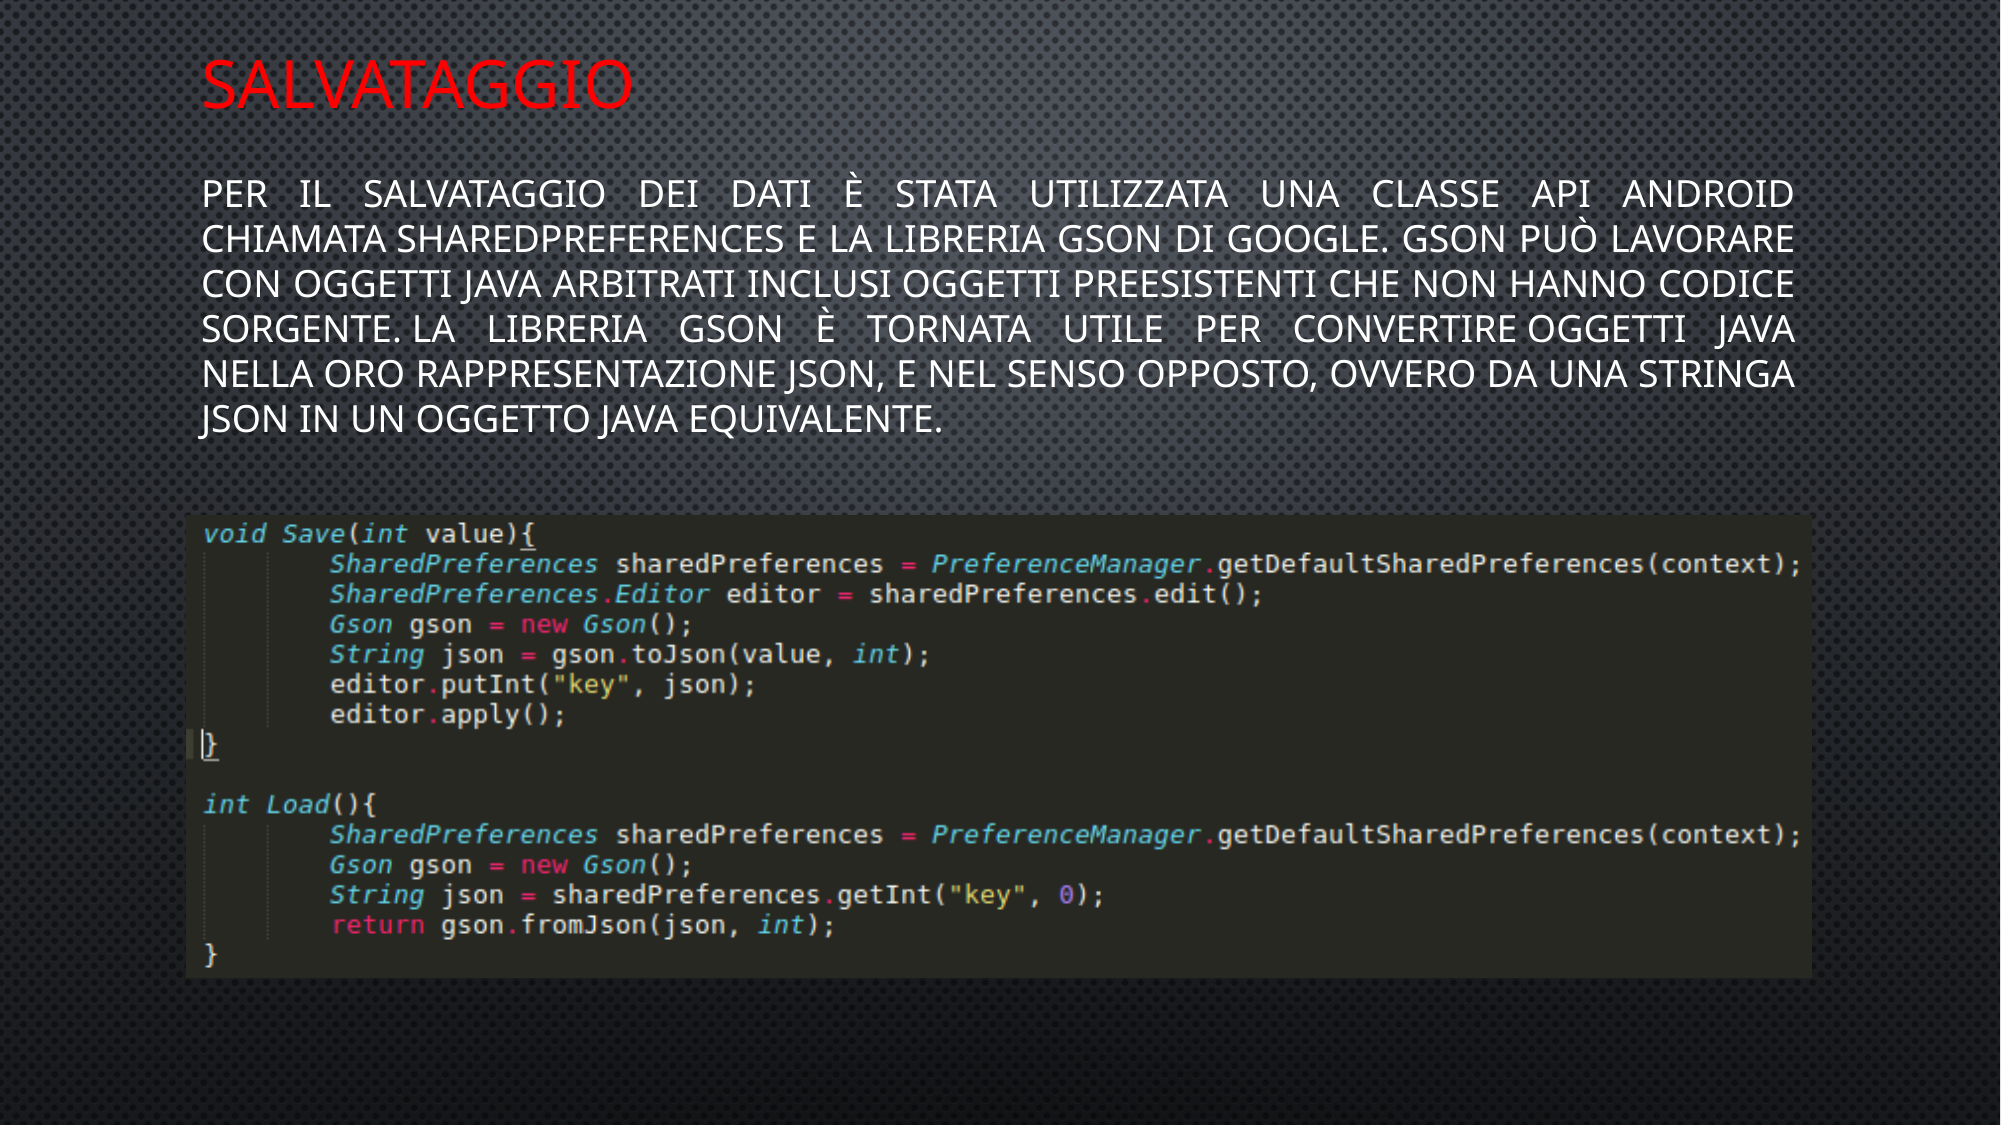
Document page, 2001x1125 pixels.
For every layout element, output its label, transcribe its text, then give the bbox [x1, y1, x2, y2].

text_box Salvataggio [186, 0, 1811, 164]
picture [0, 0, 2001, 1125]
text_box Per il salvataggio dei dati è stata utilizzata una classe API Android chiamata SharedPreferences e la libreria Gson di Google. Gson può lavorare con oggetti Java arbitrati inclusi oggetti preesistenti che non hanno codice sorgente. La libreria Gson è tornata utile per convertire oggetti Java nella oro rappresentazione JSON, e nel senso opposto, ovvero da una stringa JSON in un oggetto Java equivalente. [186, 164, 1811, 495]
